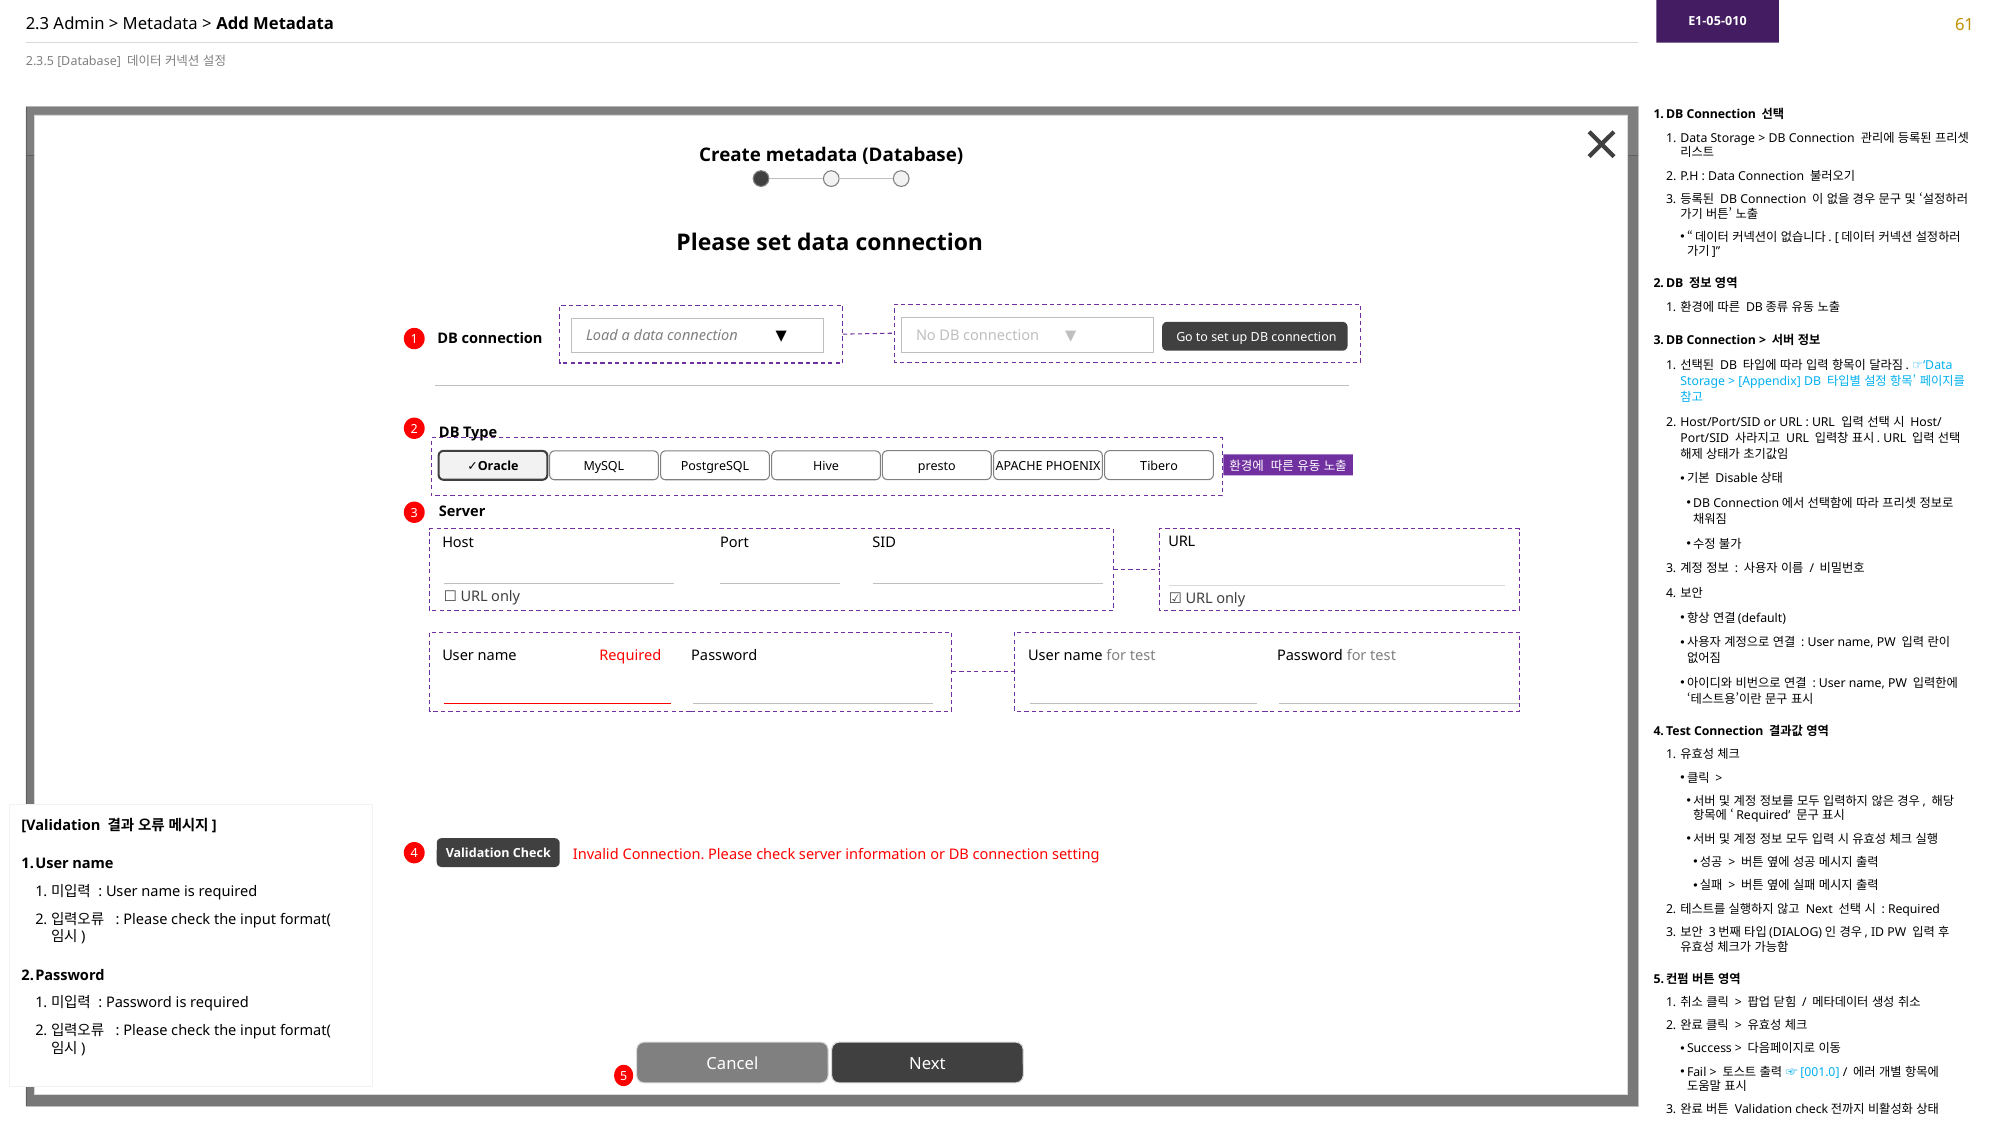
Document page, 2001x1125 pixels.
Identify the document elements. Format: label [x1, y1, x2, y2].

text_box [566, 836, 1169, 866]
text_box [9, 804, 373, 1087]
title [25, 5, 1638, 43]
list [1653, 106, 1974, 1125]
text_box [431, 303, 1362, 364]
text_box [402, 500, 426, 524]
text_box [429, 631, 1520, 712]
text_box [430, 414, 1354, 497]
text_box [699, 142, 963, 166]
text_box [753, 170, 910, 187]
list [1656, 0, 1779, 43]
text_box [428, 523, 1520, 614]
list [25, 43, 1638, 86]
text_box [402, 326, 426, 351]
slide_number [1901, 0, 1975, 43]
text_box [402, 840, 426, 865]
text_box [402, 416, 426, 440]
text_box [435, 837, 561, 869]
text_box [613, 1041, 1025, 1088]
text_box [676, 227, 984, 256]
